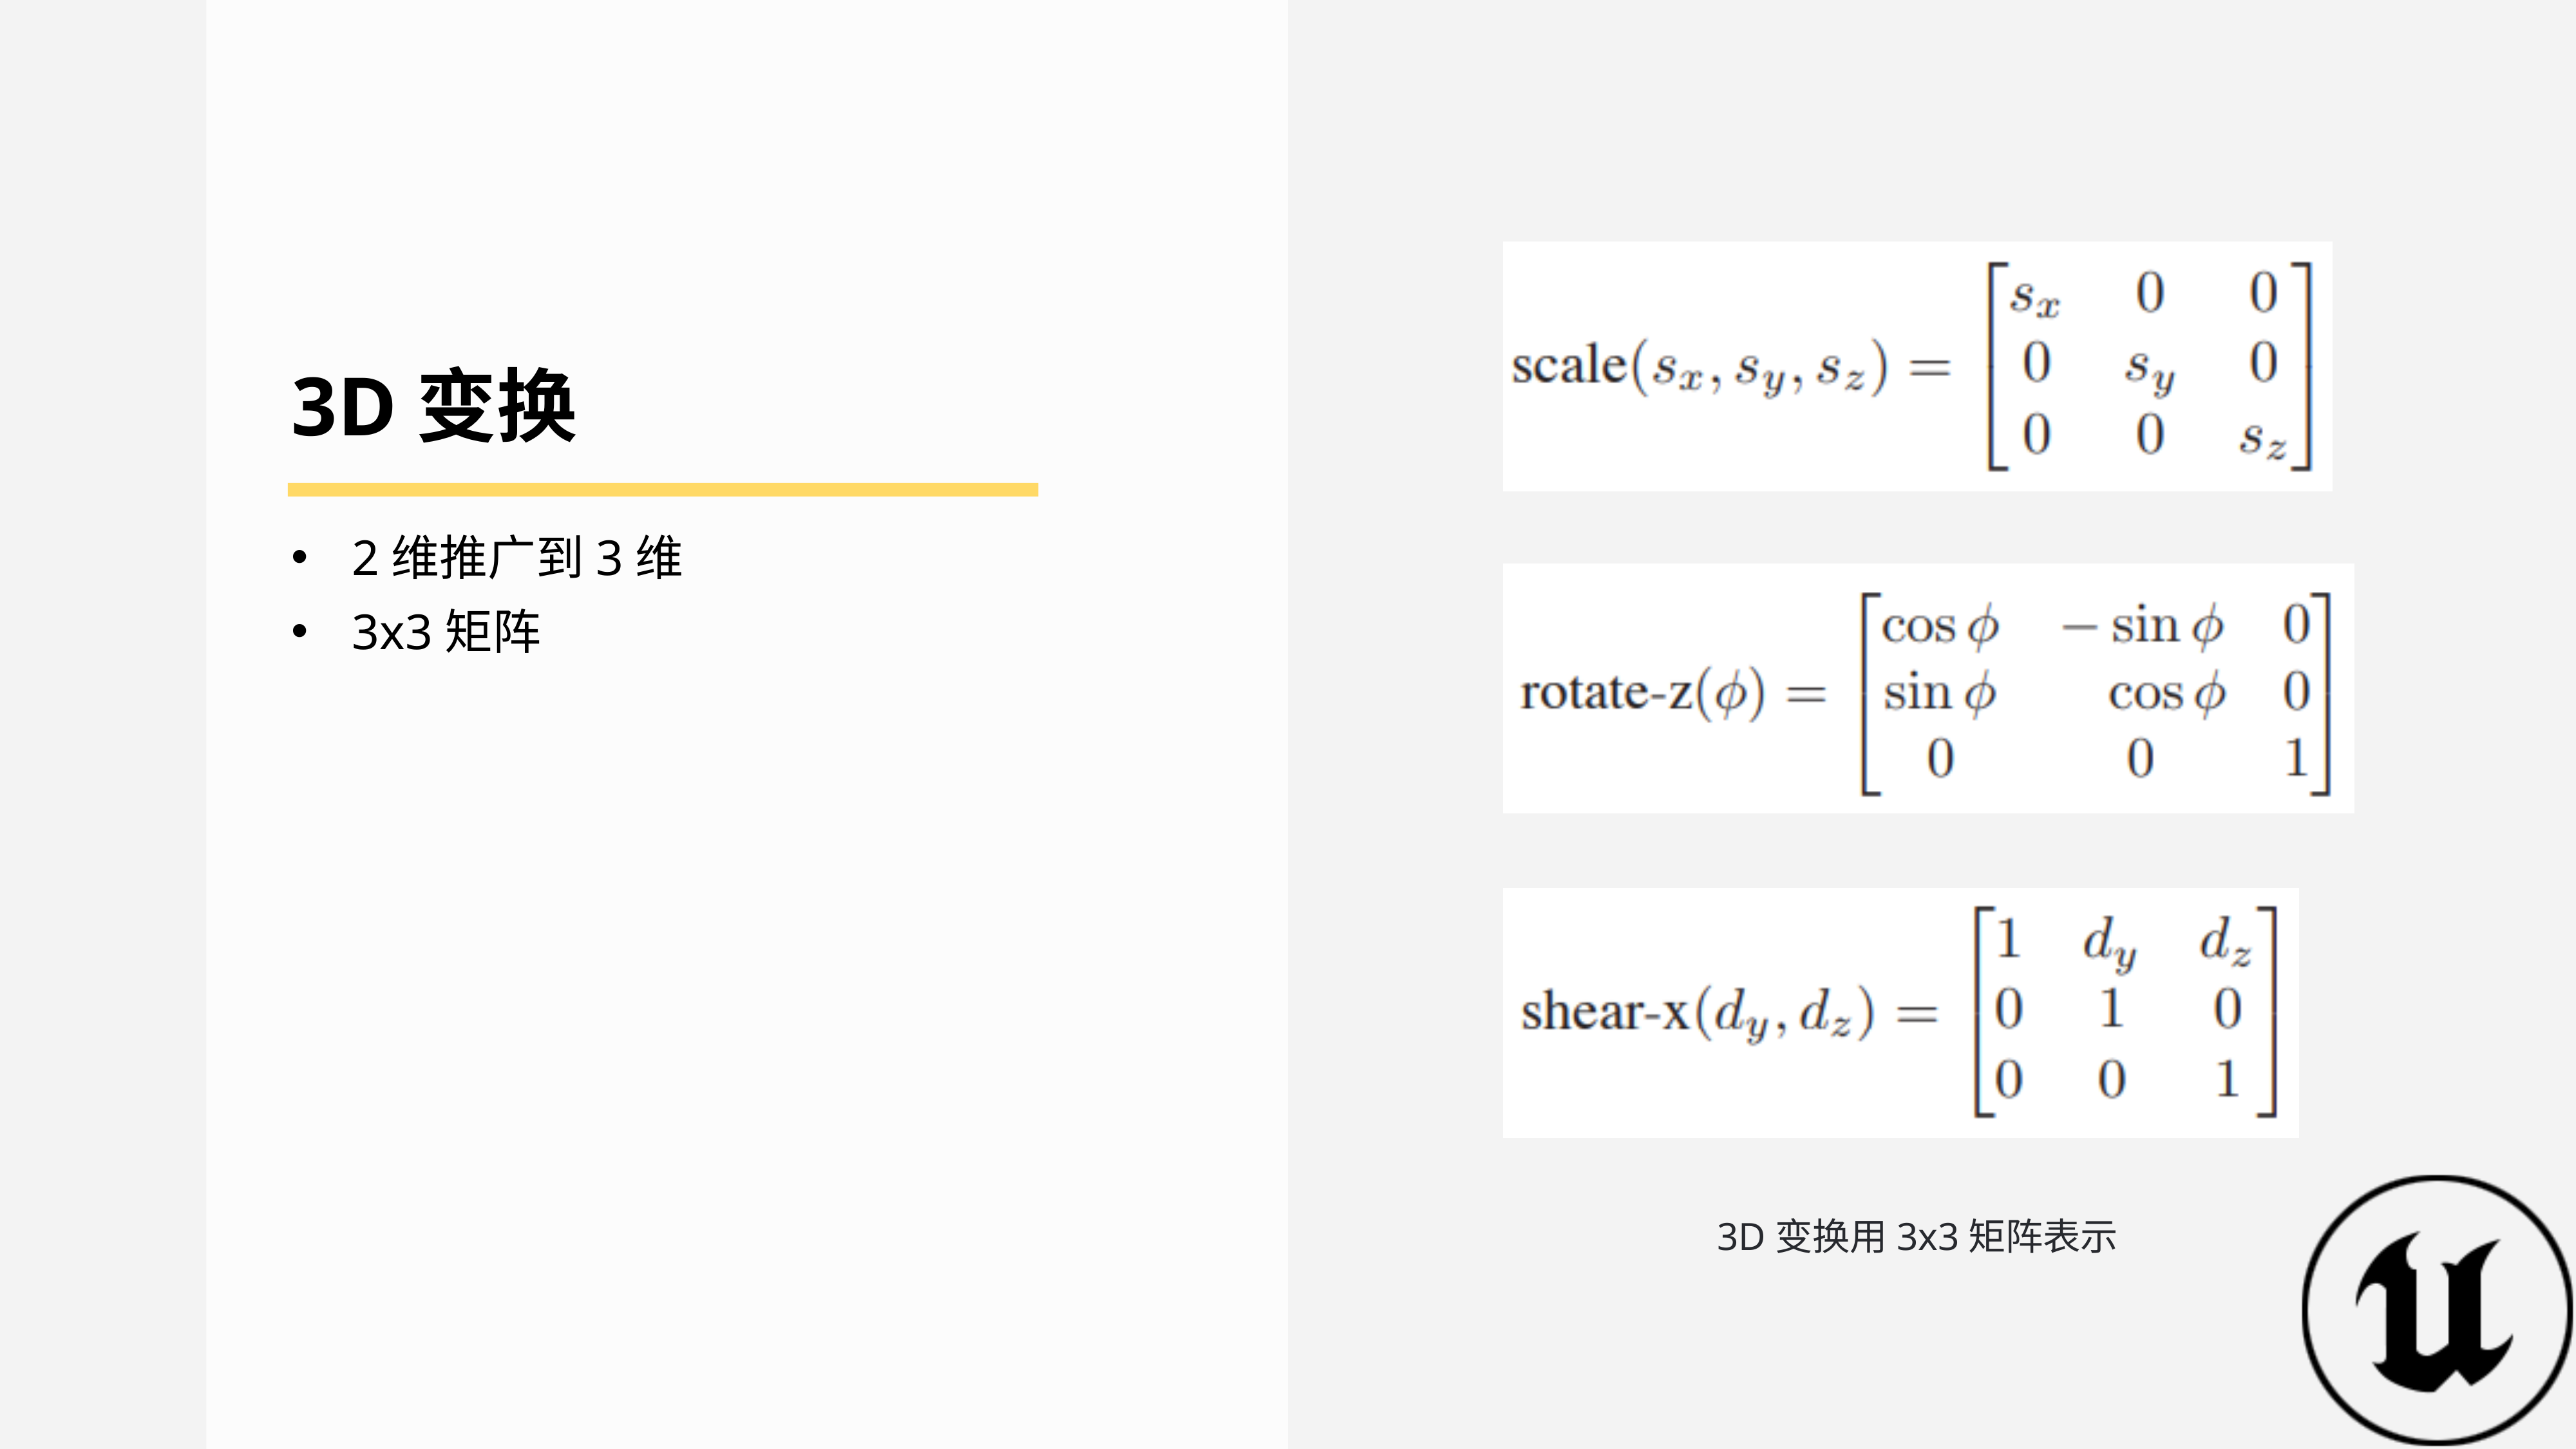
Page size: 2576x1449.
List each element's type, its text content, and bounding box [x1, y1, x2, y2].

picture [1503, 564, 2355, 813]
text_box 3D变换用3x3矩阵表示 [1696, 1207, 2139, 1263]
text_box 3D变换 [285, 350, 1037, 458]
text_box [206, 0, 1288, 1449]
text_box 2维推广到3维 3x3矩阵 [285, 521, 1088, 665]
picture [1503, 888, 2299, 1138]
picture [2298, 1171, 2576, 1449]
text_box [287, 482, 1039, 497]
picture [1503, 242, 2333, 491]
